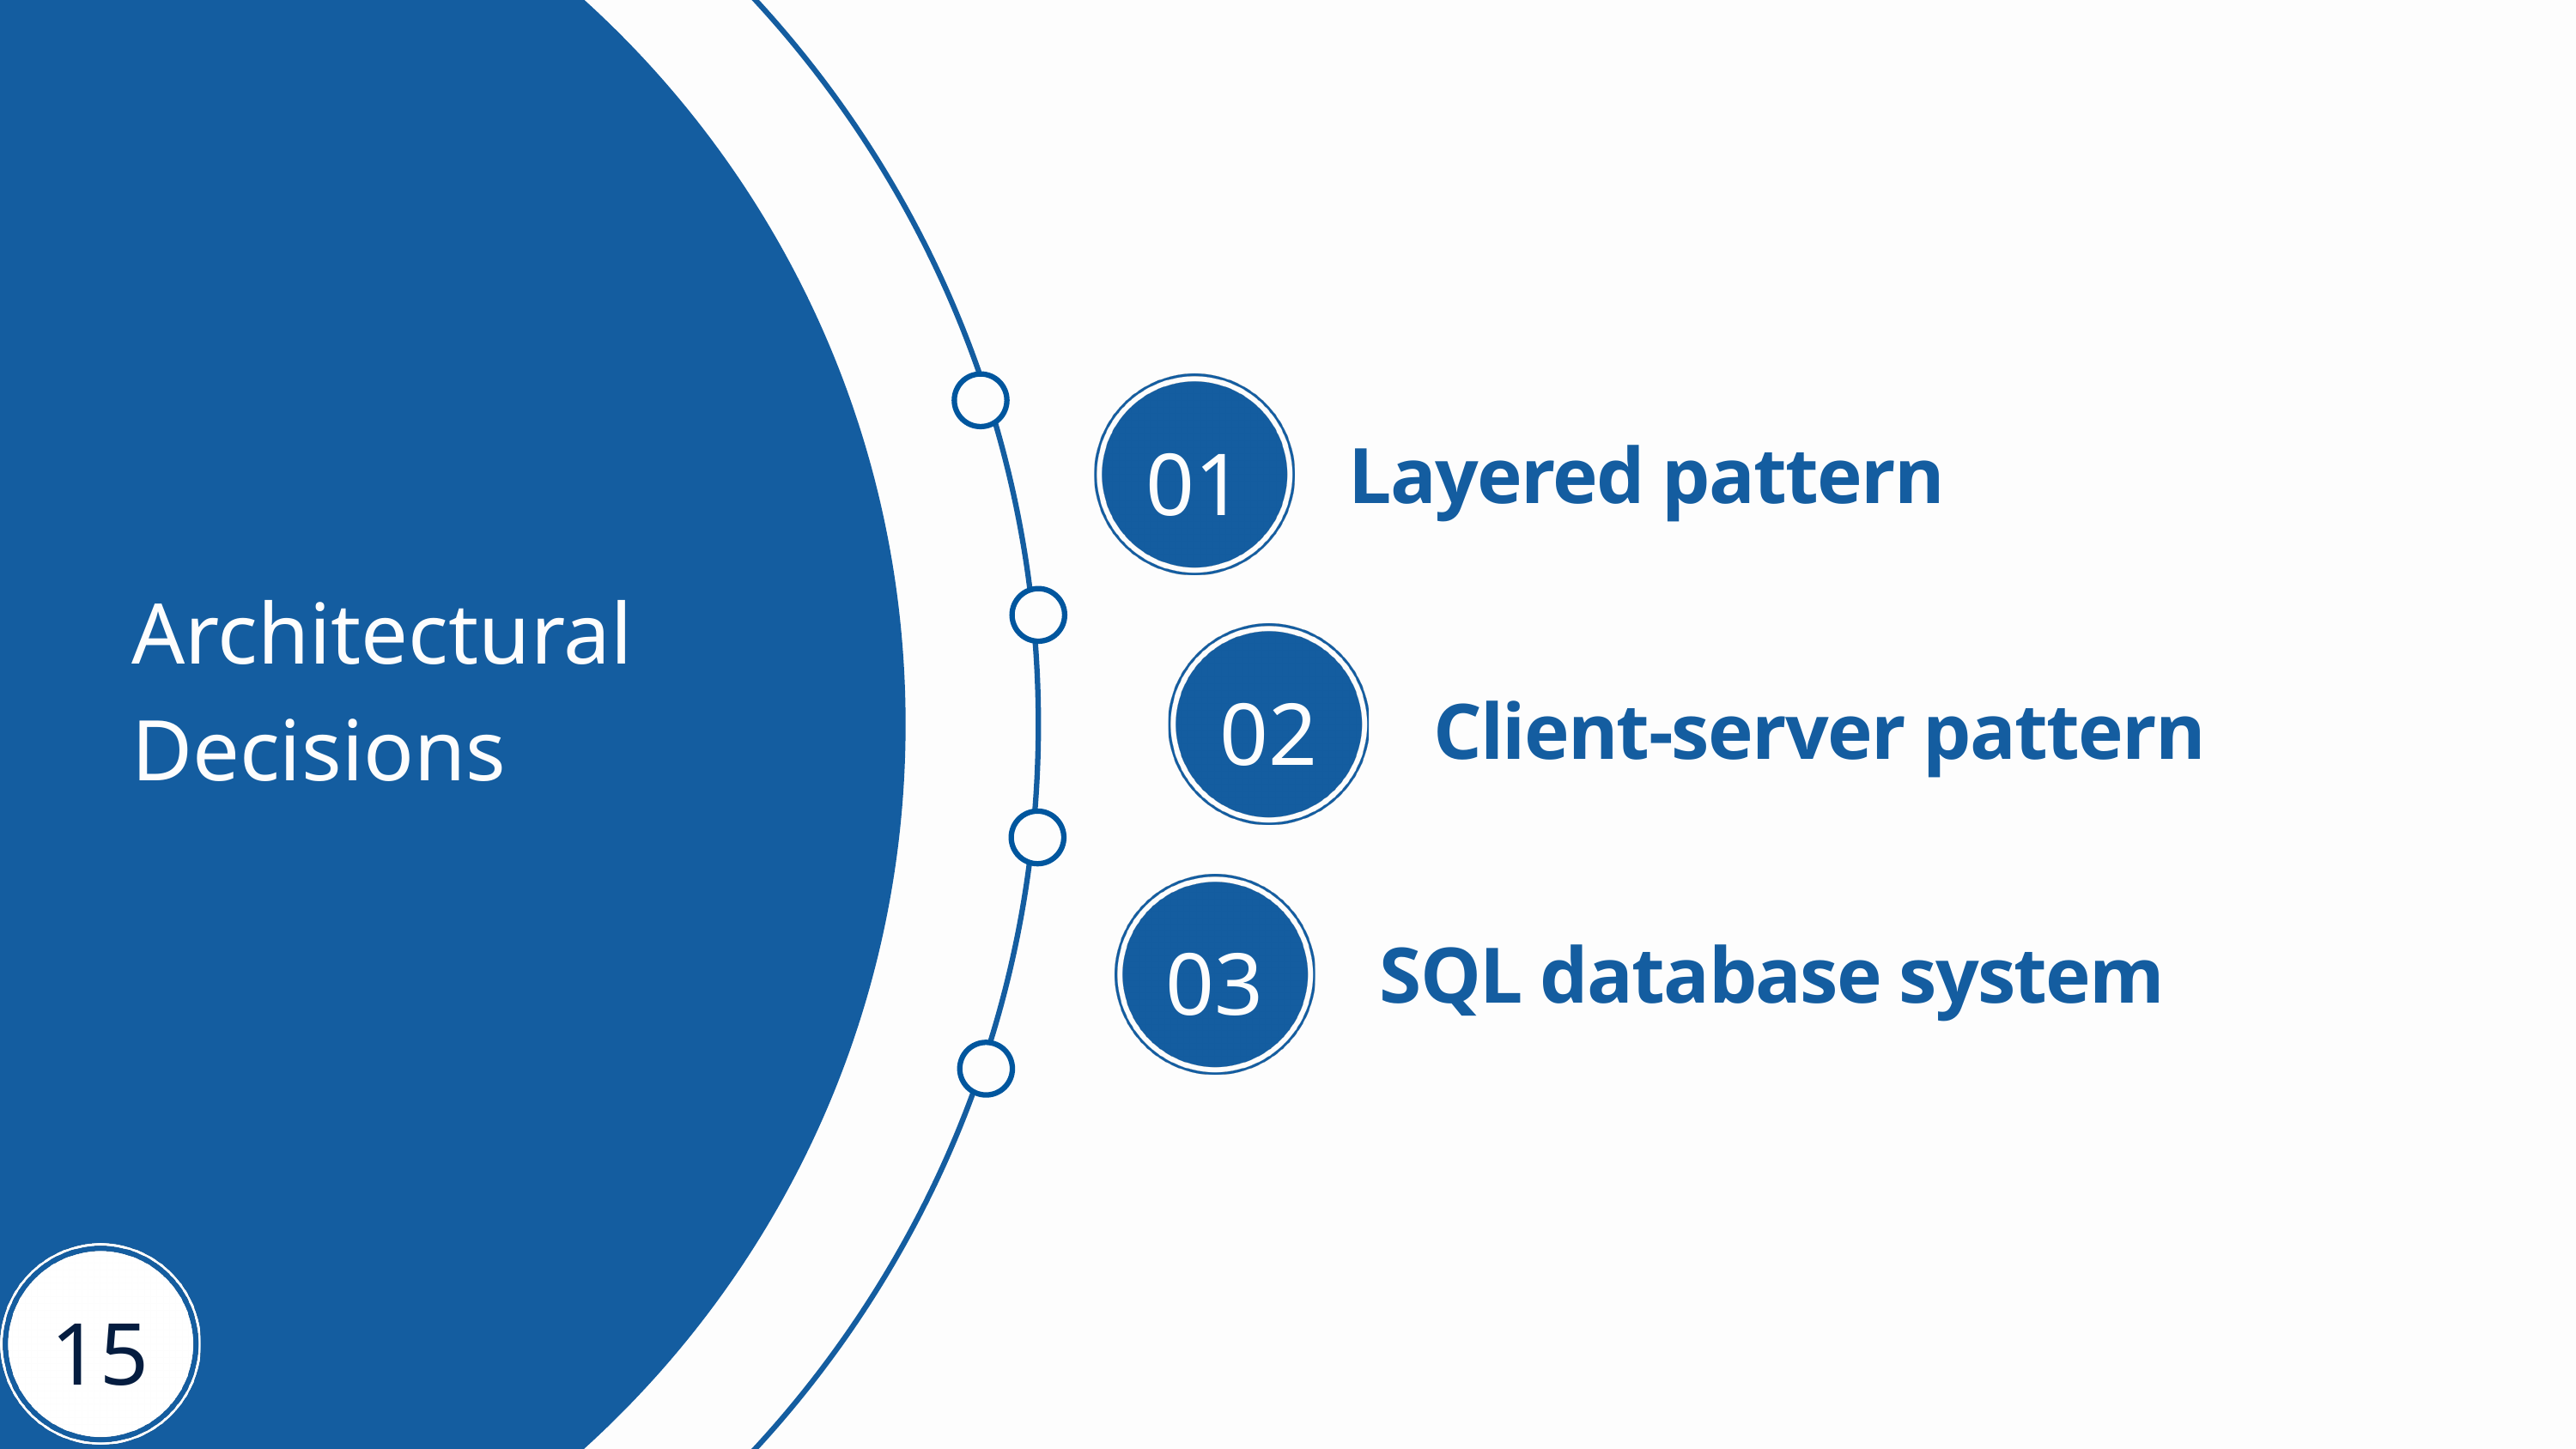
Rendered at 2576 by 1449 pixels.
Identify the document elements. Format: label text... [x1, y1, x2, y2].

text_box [959, 1042, 1013, 1095]
text_box [1168, 623, 1370, 825]
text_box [954, 373, 1007, 427]
text_box 03 [1134, 912, 1295, 1033]
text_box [0, 0, 906, 1449]
text_box [1094, 373, 1295, 575]
text_box 01 [1115, 412, 1275, 533]
text_box Client-server pattern [1433, 667, 2246, 775]
text_box 02 [1188, 662, 1349, 782]
text_box SQL database system [1379, 911, 2324, 1019]
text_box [1012, 588, 1066, 642]
text_box Layered pattern [1348, 411, 2161, 519]
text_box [909, 0, 1039, 1449]
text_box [1011, 810, 1065, 864]
text_box [1115, 874, 1315, 1075]
